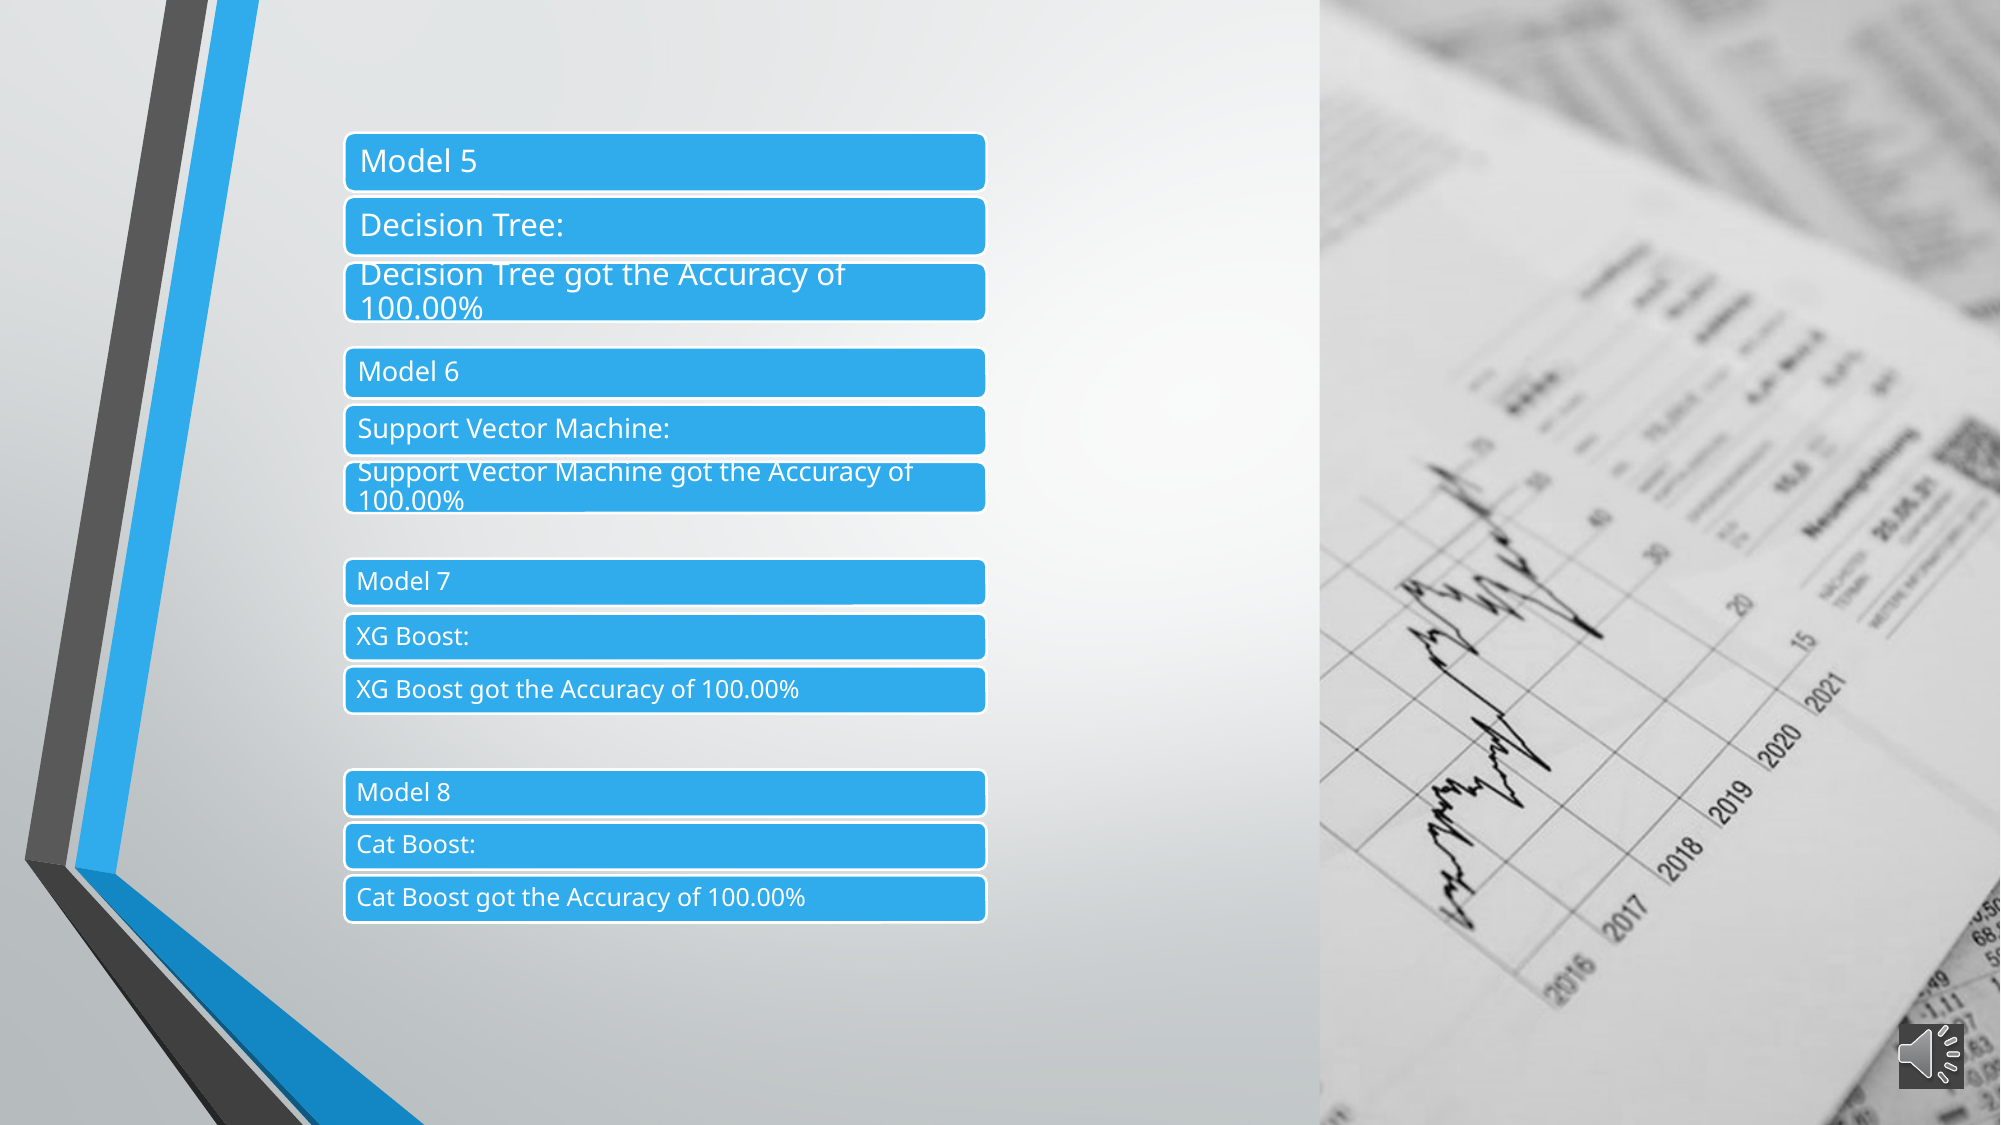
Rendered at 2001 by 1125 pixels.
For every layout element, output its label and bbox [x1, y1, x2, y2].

picture [1319, 0, 2000, 1125]
text_box [344, 331, 987, 529]
text_box [344, 767, 987, 925]
text_box [344, 558, 987, 716]
text_box [344, 127, 987, 325]
